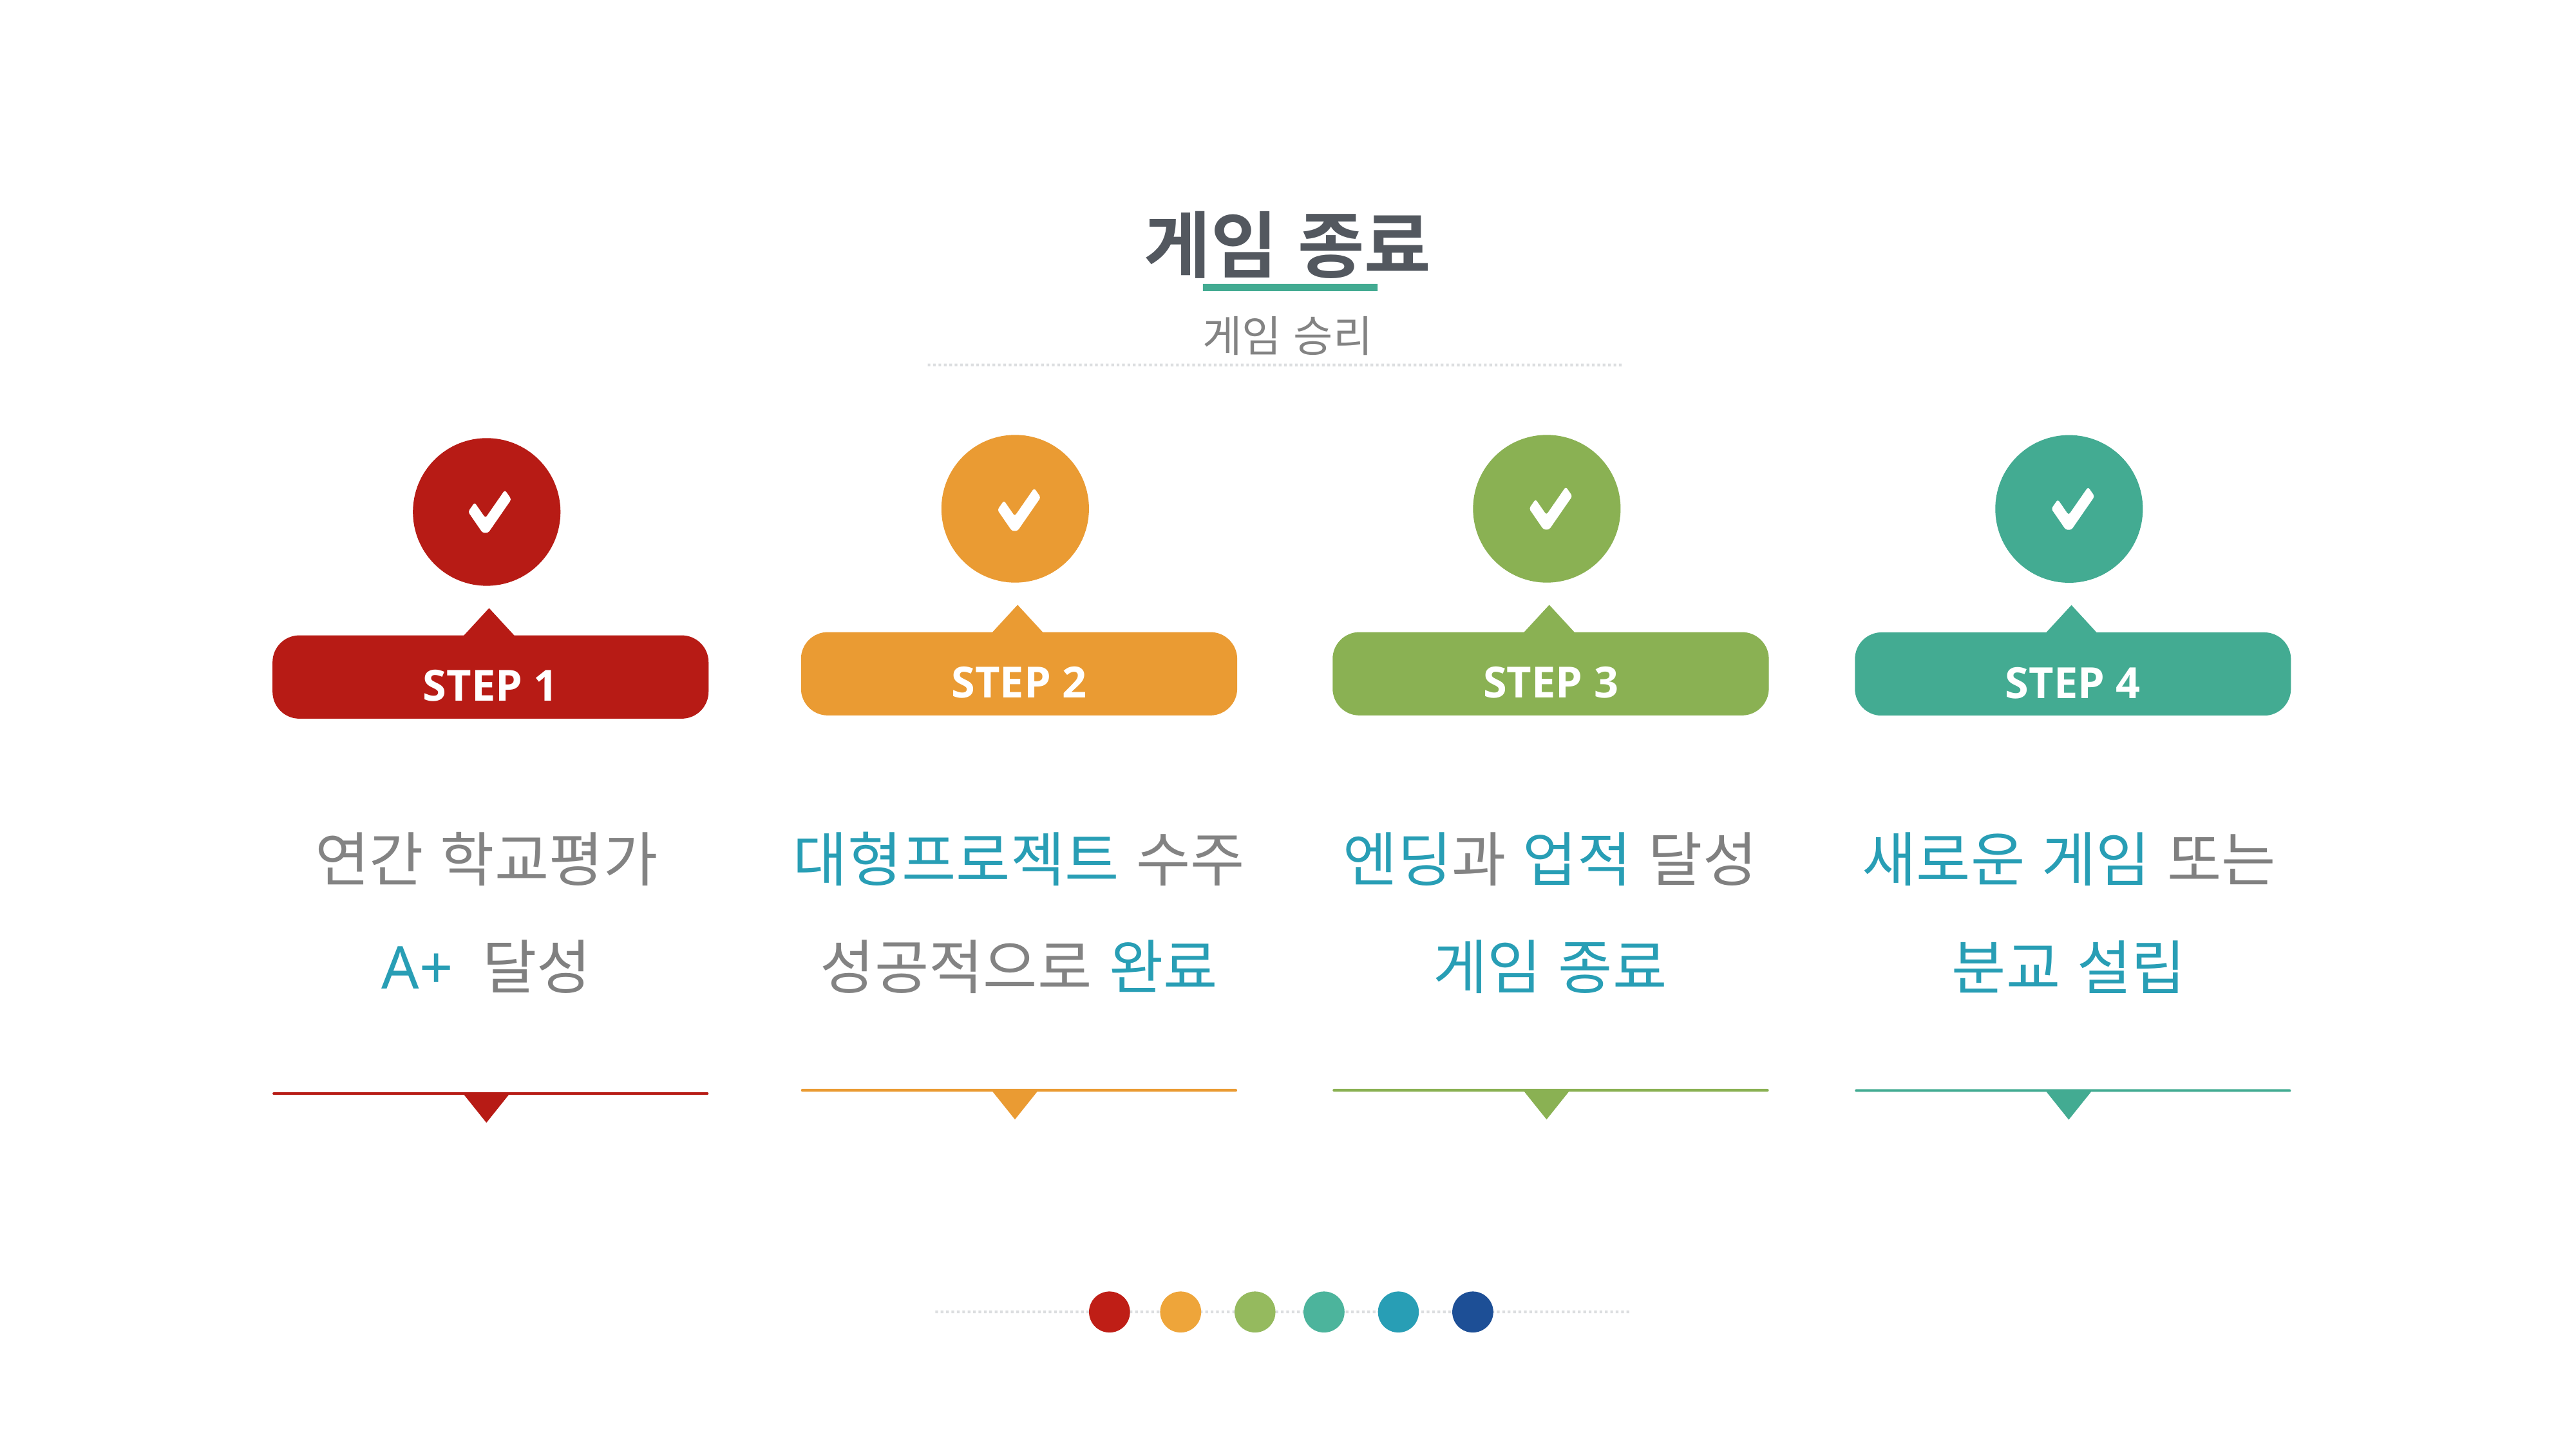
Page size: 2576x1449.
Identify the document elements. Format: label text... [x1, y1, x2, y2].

text_box [1855, 605, 2291, 716]
text_box [1235, 1291, 1276, 1333]
text_box [1303, 1291, 1345, 1333]
text_box 엔딩과 업적 달성 게임 종료 [1285, 808, 1816, 1016]
text_box [1378, 1291, 1419, 1333]
text_box 대형프로젝트 수주 성공적으로 완료 [753, 808, 1285, 1016]
text_box [1855, 1089, 2291, 1120]
text_box [1995, 435, 2143, 583]
text_box [1089, 1291, 1130, 1333]
text_box STEP 1 [281, 658, 700, 696]
text_box 연간 학교평가 A+ 달성 [221, 808, 752, 1016]
text_box [800, 605, 1238, 715]
text_box [998, 489, 1040, 531]
text_box STEP 3 [1341, 655, 1760, 693]
text_box STEP 4 [1864, 655, 2282, 693]
text_box [413, 438, 561, 586]
text_box [1332, 605, 1769, 715]
text_box [1202, 283, 1378, 291]
text_box 게임 종료 [876, 194, 1699, 267]
text_box [272, 608, 709, 719]
text_box 게임 승리 [876, 299, 1699, 332]
text_box 새로운 게임 또는 분교 설립 [1803, 808, 2334, 1016]
text_box [1473, 435, 1621, 583]
text_box [800, 1088, 1238, 1120]
text_box [1530, 488, 1572, 530]
text_box [1452, 1291, 1493, 1333]
text_box [2052, 488, 2094, 530]
text_box STEP 2 [810, 655, 1229, 693]
text_box [272, 1092, 709, 1123]
text_box [469, 491, 511, 533]
text_box [1332, 1088, 1769, 1120]
text_box [1160, 1291, 1202, 1333]
text_box [941, 435, 1089, 583]
